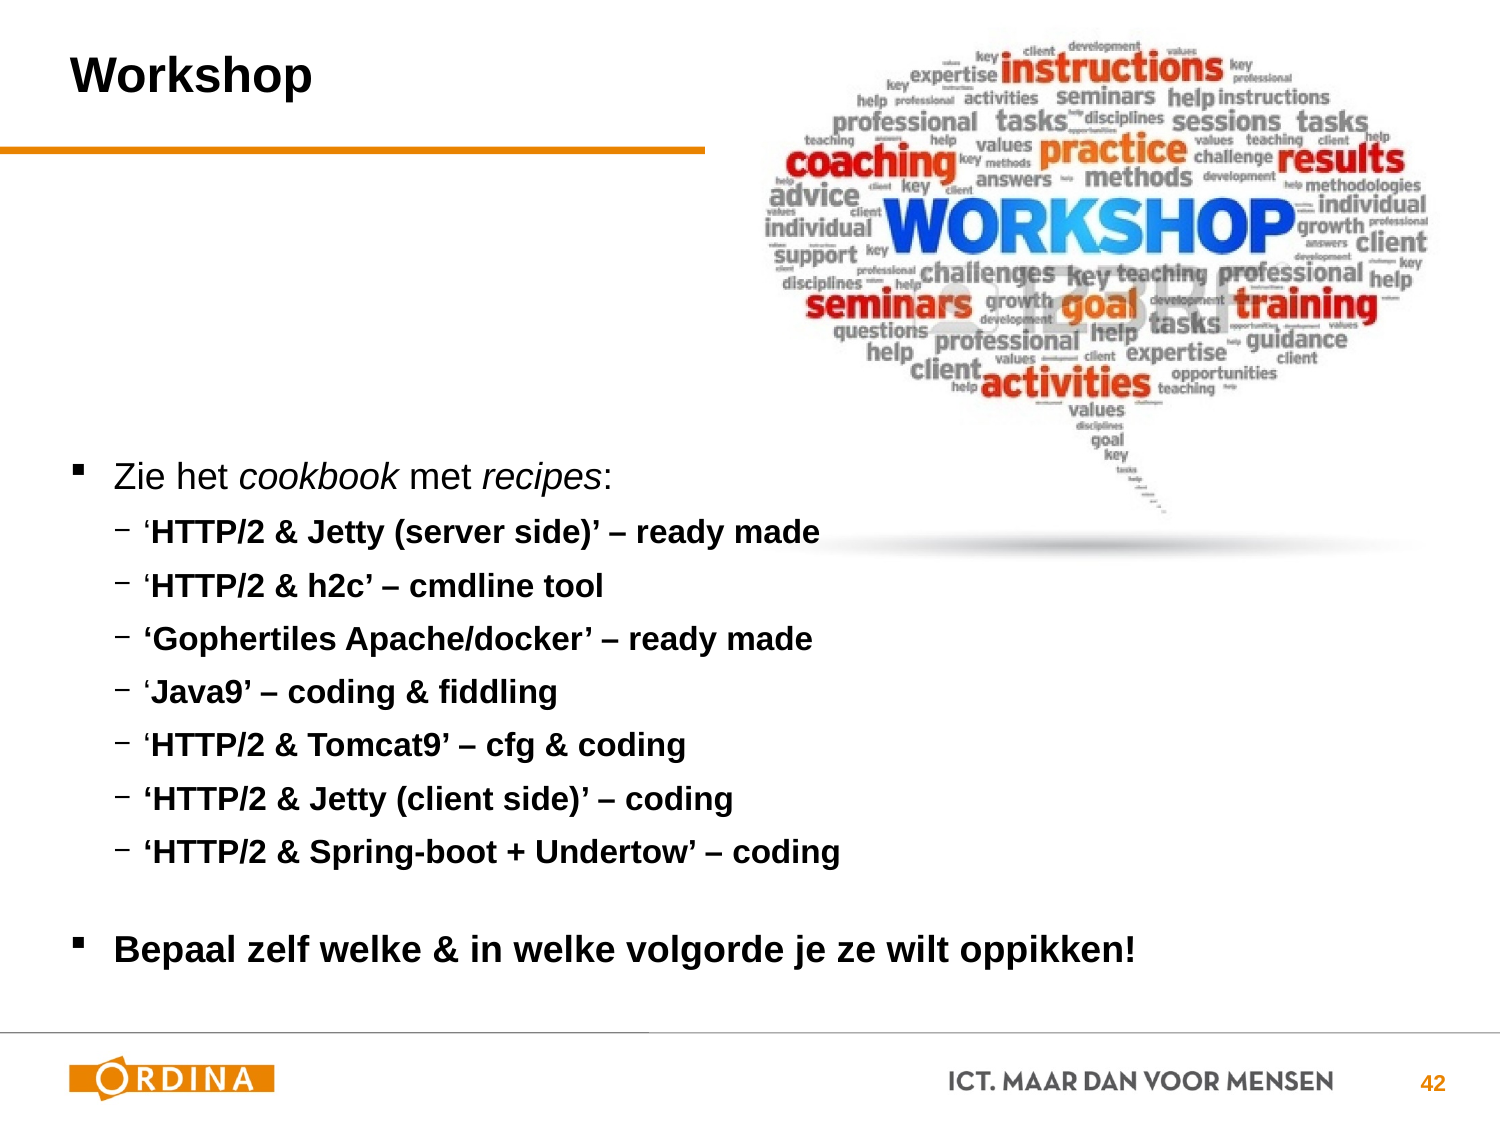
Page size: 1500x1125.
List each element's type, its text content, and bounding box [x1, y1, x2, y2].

picture [704, 0, 1500, 598]
title Workshop [54, 0, 702, 144]
picture [941, 1061, 1340, 1100]
picture [64, 1051, 279, 1105]
list Zie het cookbook met recipes: ‘HTTP/2 & Jetty (server side)’ – ready made ‘HTTP/2 & h2c’ – cmdline tool ‘Gophertiles Apache/docker’ – ready made ‘Java9’ – coding & fiddling ‘HTTP/2 & Tomcat9’ – cfg & coding ‘HTTP/2 & Jetty (client side)’ – coding ‘HTTP/2 & Spring-boot + Undertow’ – coding Bepaal zelf welke & in welke volgorde je ze wilt oppikken! [54, 144, 1462, 965]
slide_number 42 [1354, 1060, 1462, 1112]
